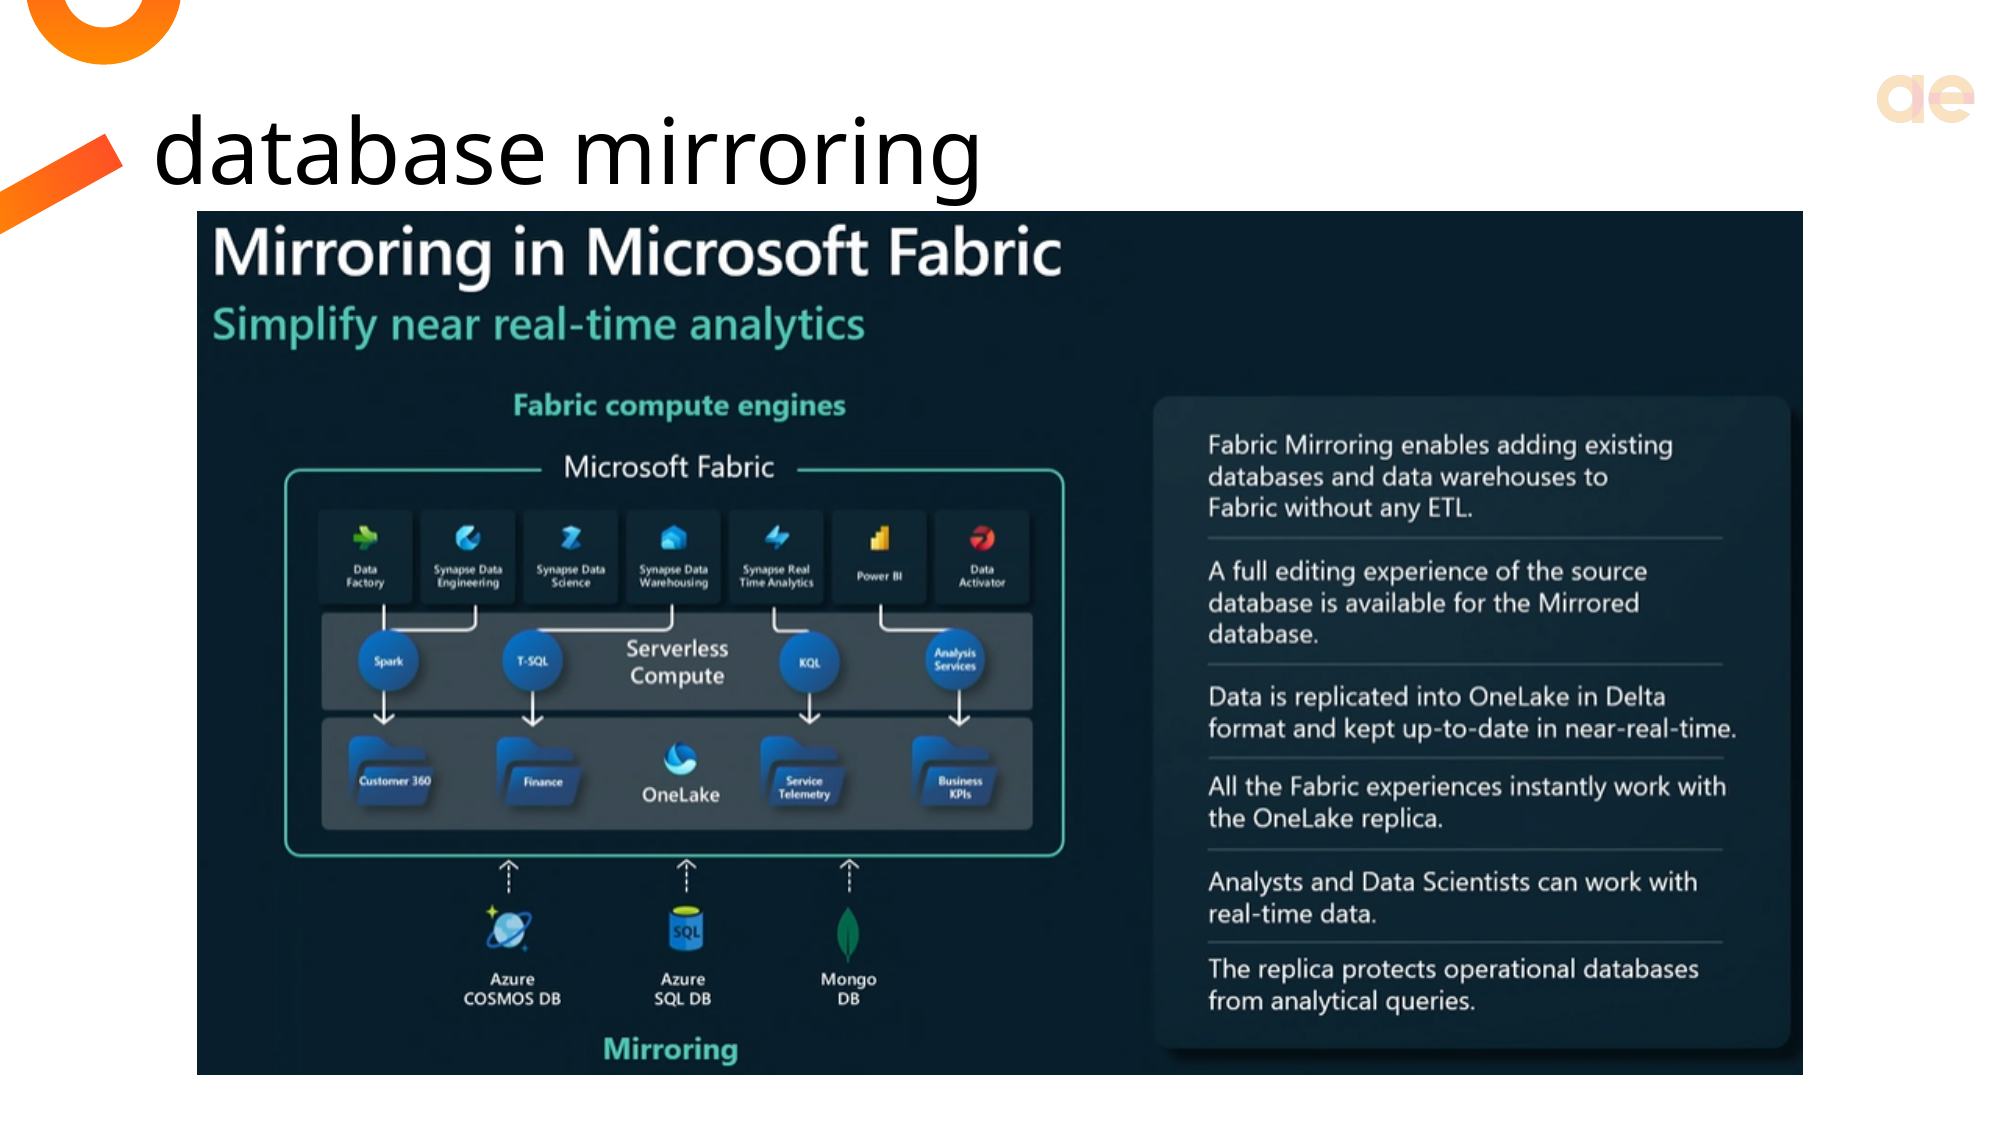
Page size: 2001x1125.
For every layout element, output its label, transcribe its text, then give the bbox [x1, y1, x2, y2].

picture [1877, 75, 1975, 123]
picture [197, 211, 1803, 1076]
title database mirroring [137, 79, 1863, 212]
